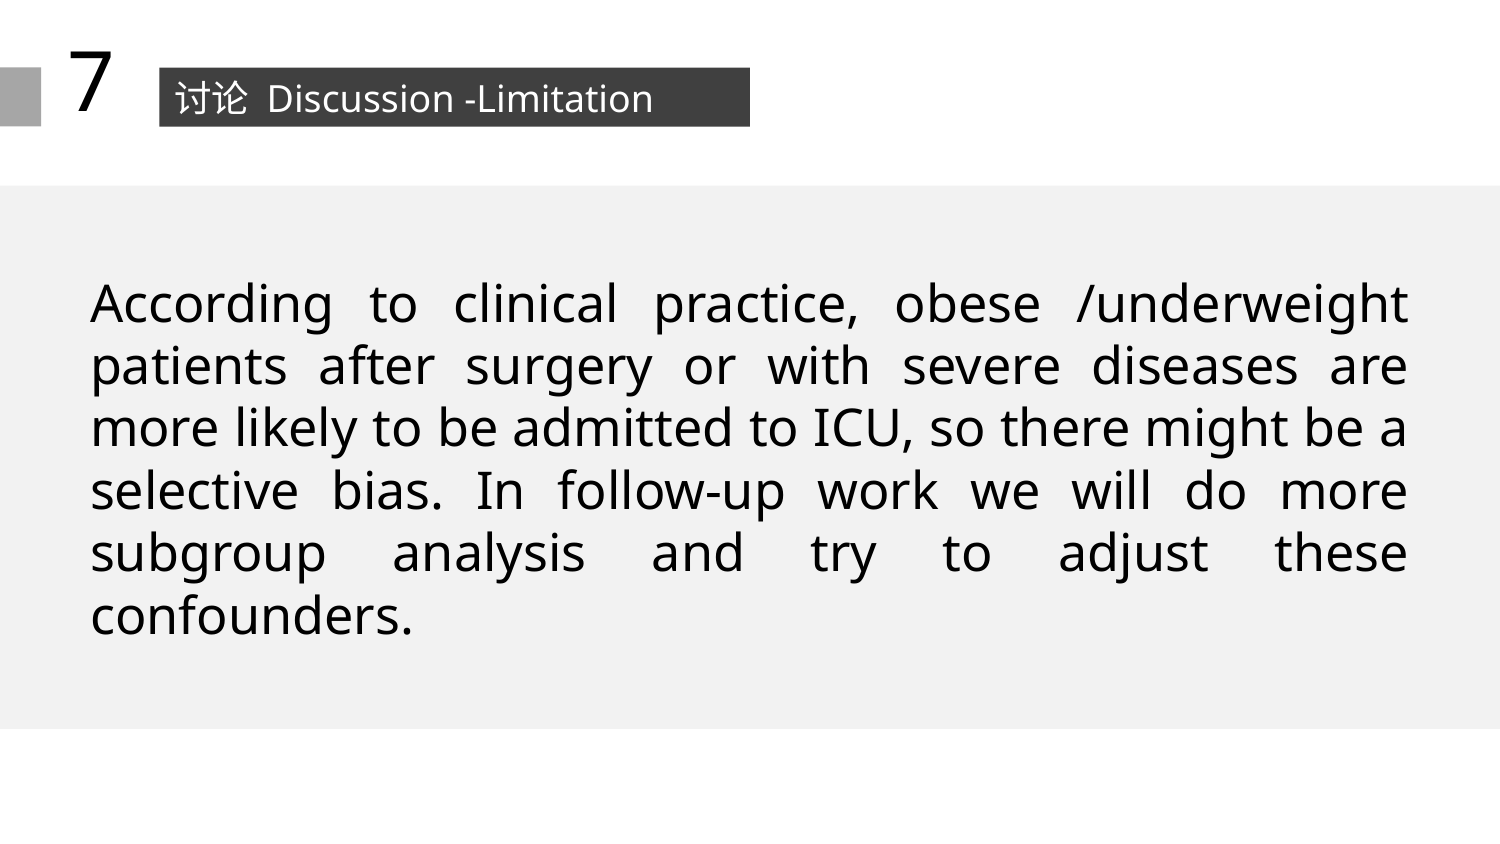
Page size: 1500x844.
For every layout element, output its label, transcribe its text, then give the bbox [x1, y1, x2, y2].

list According to clinical practice, obese /underweight patients after surgery or with severe diseases are more likely to be admitted to ICU, so there might be a selective bias. In follow-up work we will do more subgroup analysis and try to adjust these confounders. [75, 262, 1425, 844]
text_box [0, 184, 1500, 731]
text_box 7 [53, 20, 183, 135]
text_box 讨论 Discussion -Limitation [183, 65, 752, 129]
text_box [0, 65, 43, 129]
